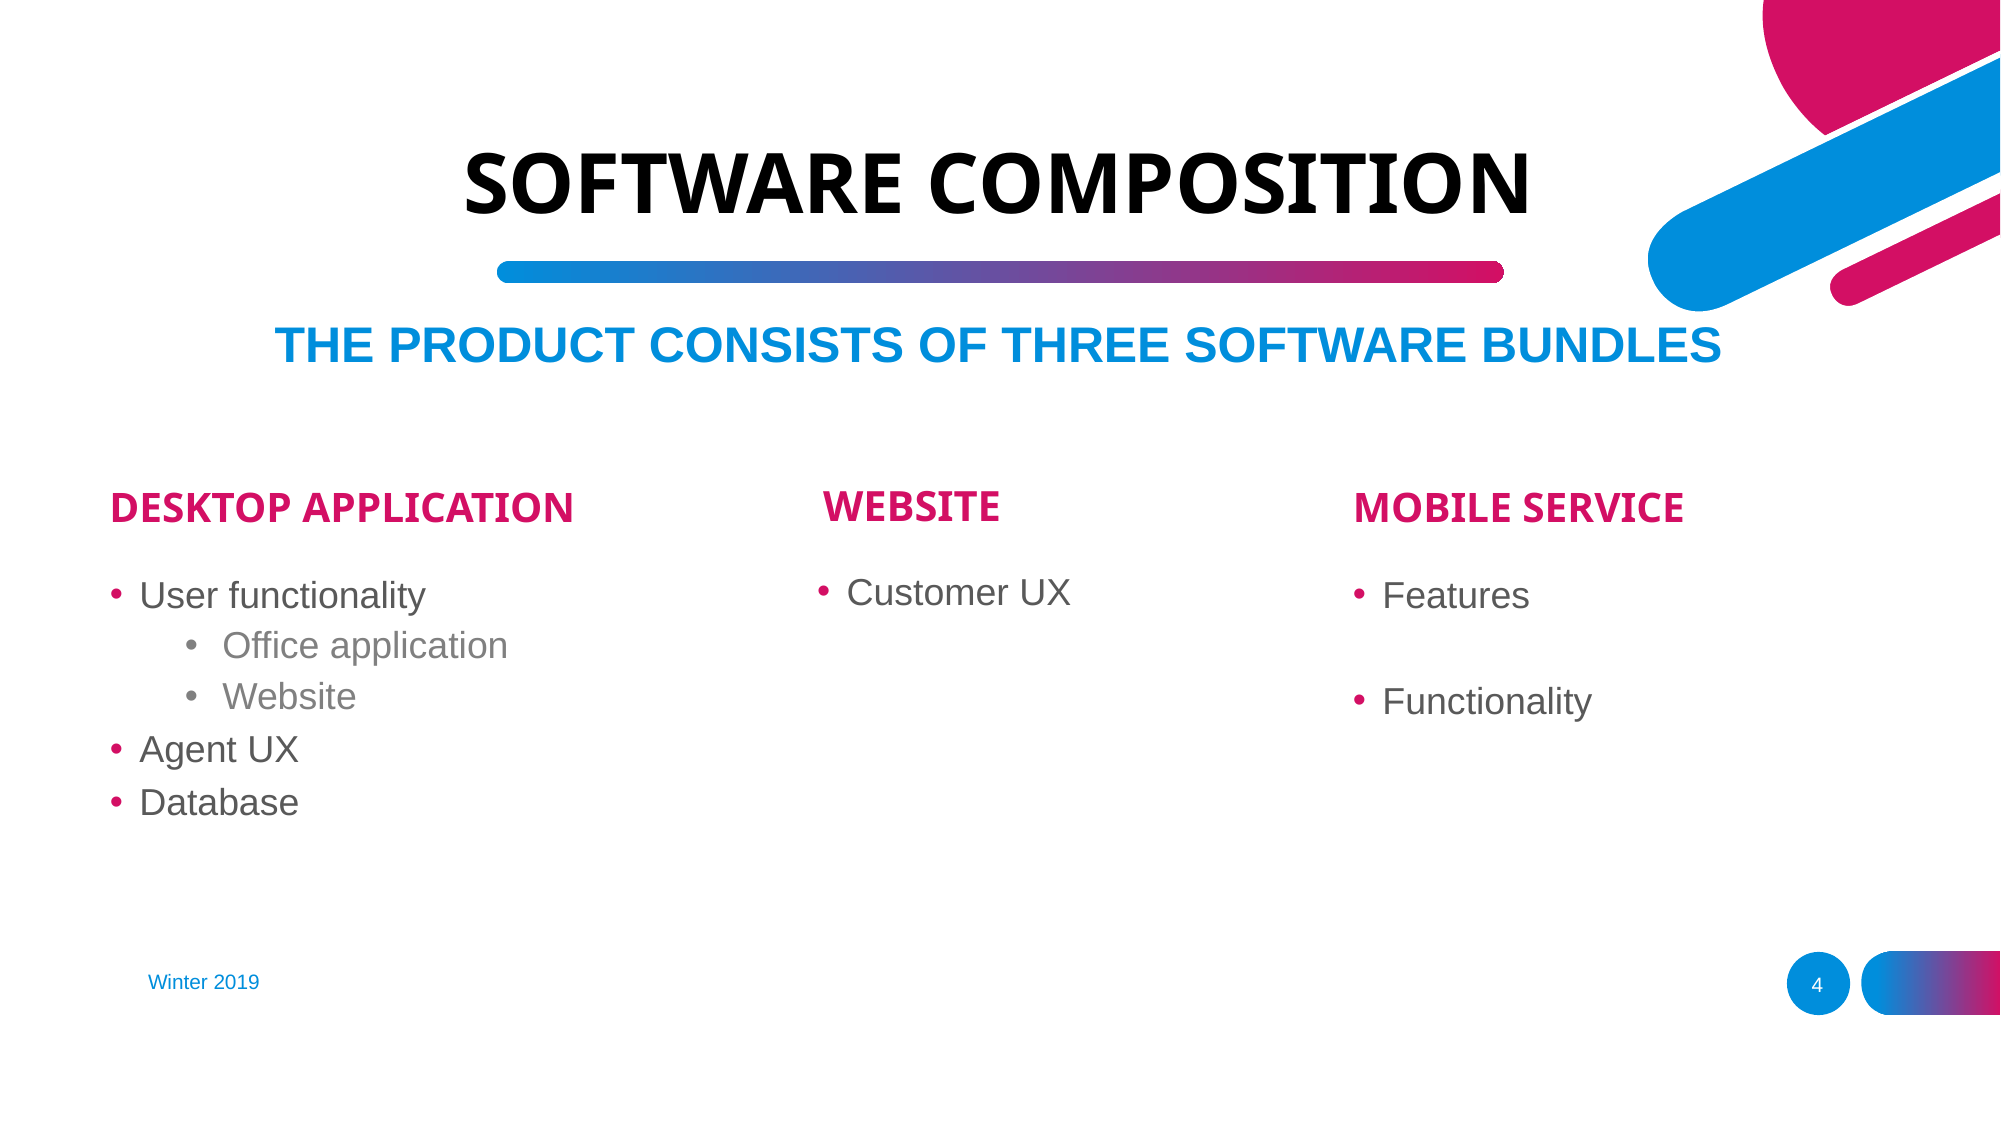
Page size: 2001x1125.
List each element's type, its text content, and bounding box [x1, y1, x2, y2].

list MOBILE SERVICE [1337, 480, 1773, 541]
text_box WEBSITE [808, 478, 1134, 539]
slide_number 4 [1772, 954, 1863, 1015]
list User functionality Office application Website Agent UX Database [94, 568, 631, 888]
list DESKTOP APPLICATION [94, 480, 648, 541]
footer Winter 2019 [133, 951, 809, 1011]
list THE PRODUCT CONSISTS OF THREE SOFTWARE BUNDLES [136, 311, 1862, 427]
title SOFTWARE COMPOSITION [136, 128, 1862, 240]
text_box Customer UX [802, 565, 1135, 948]
list Features Functionality [1337, 568, 1773, 952]
